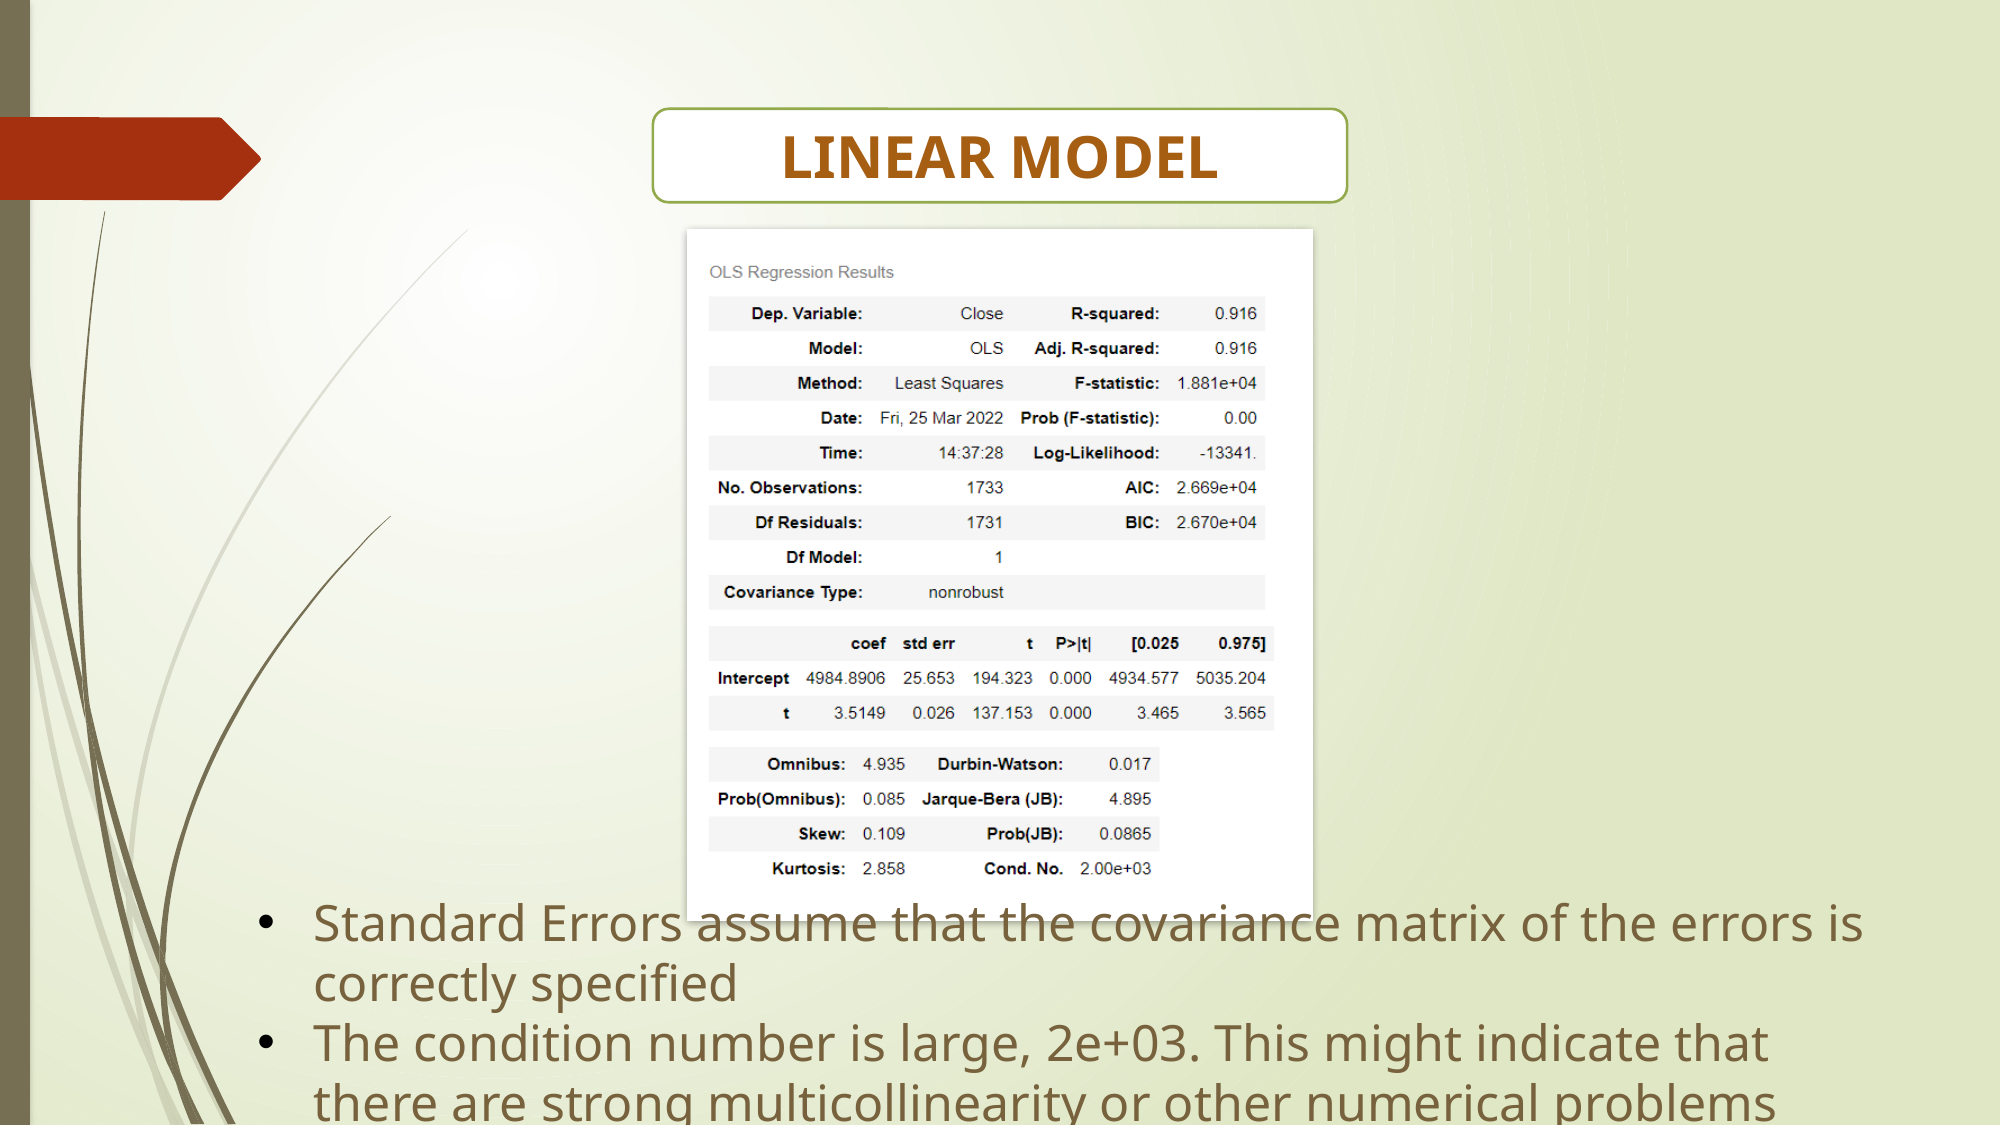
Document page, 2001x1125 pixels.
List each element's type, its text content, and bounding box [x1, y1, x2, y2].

text_box LINEAR MODEL [651, 107, 1349, 204]
picture [701, 242, 1299, 907]
text_box Standard Errors assume that the covariance matrix of the errors is correctly specified The condition number is large, 2e+03. This might indicate that there are strong multicollinearity or other numerical problems [242, 906, 1909, 1125]
